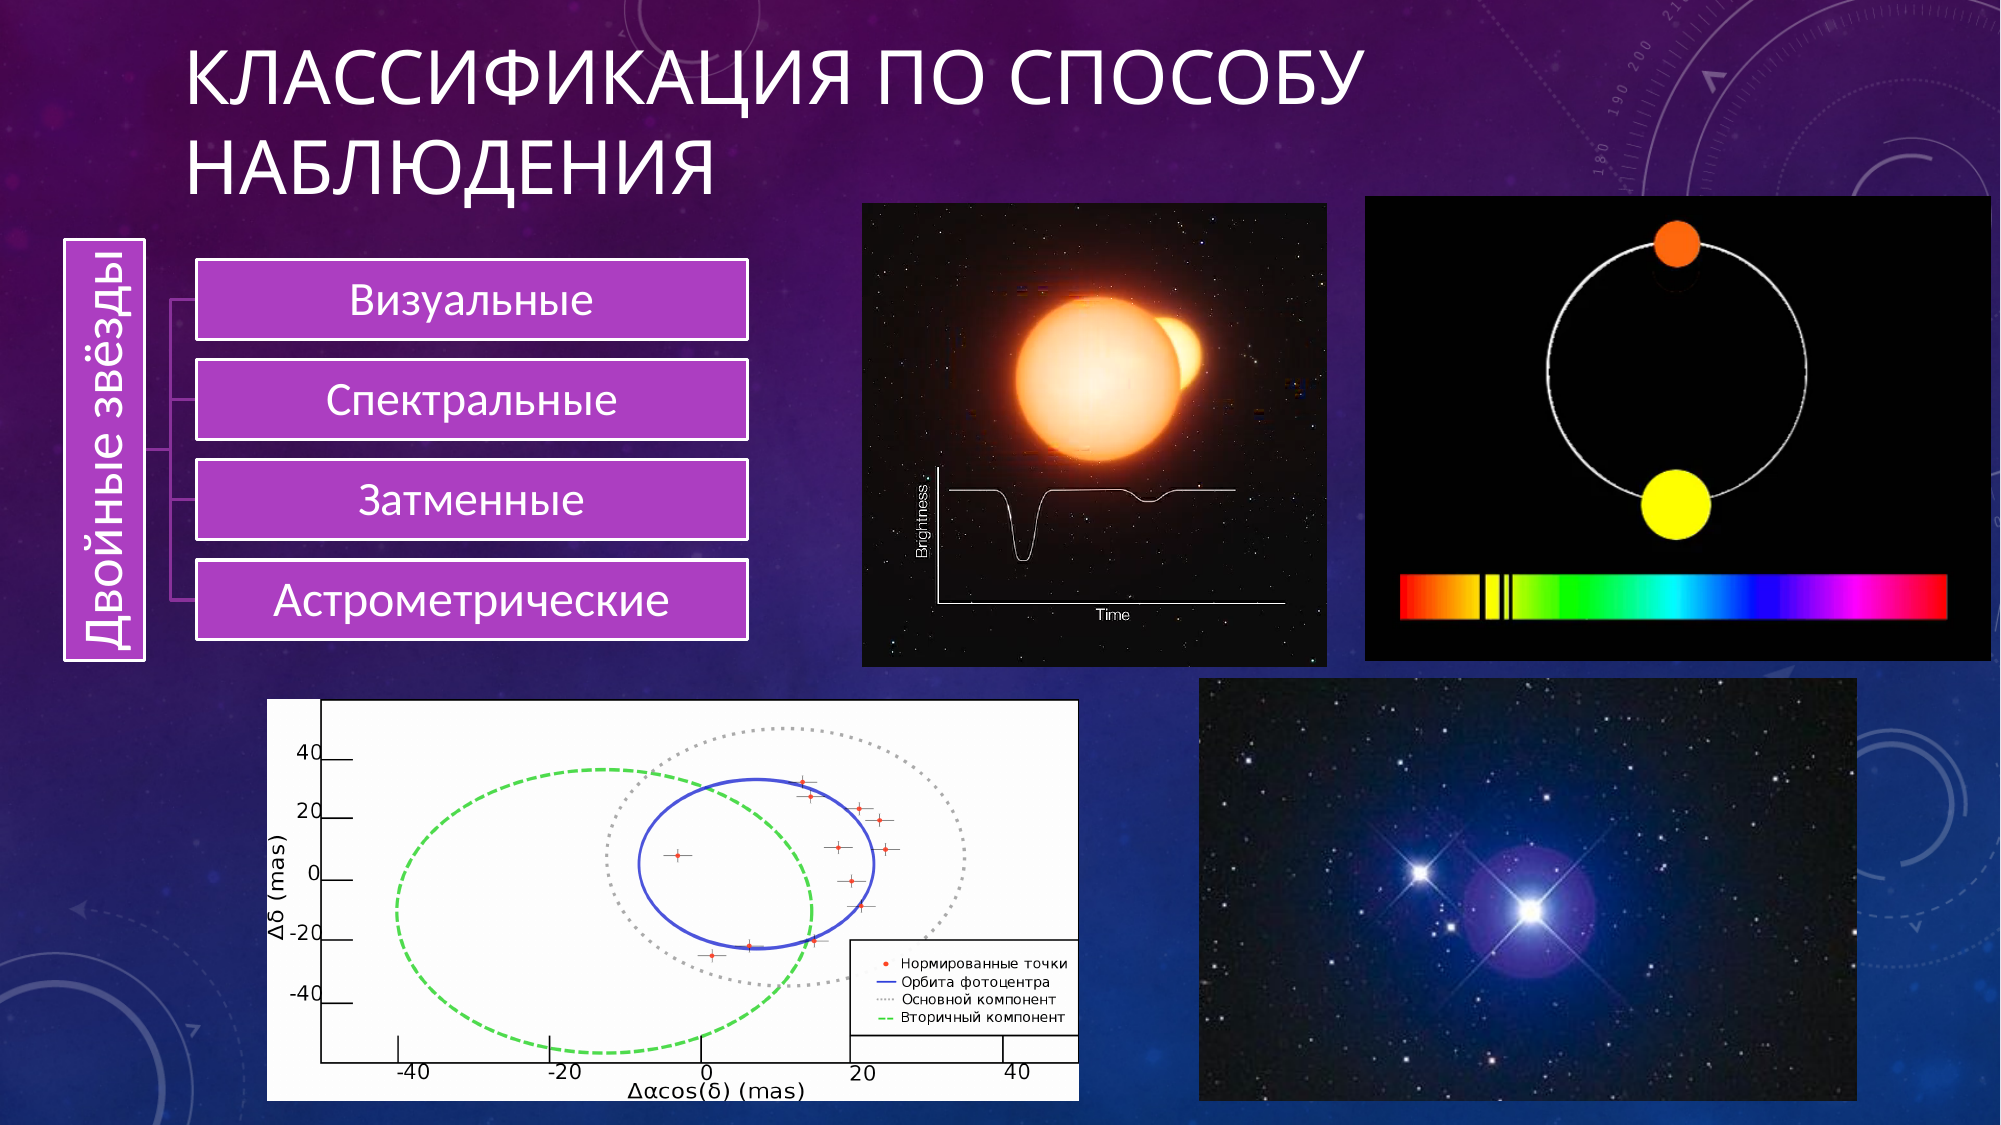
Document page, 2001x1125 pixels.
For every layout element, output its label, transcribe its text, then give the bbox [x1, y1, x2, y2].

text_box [1363, 195, 1992, 662]
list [45, 238, 767, 662]
picture [0, 0, 2001, 1125]
title Классификация по способу наблюдения [169, 0, 1831, 239]
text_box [861, 202, 1328, 668]
